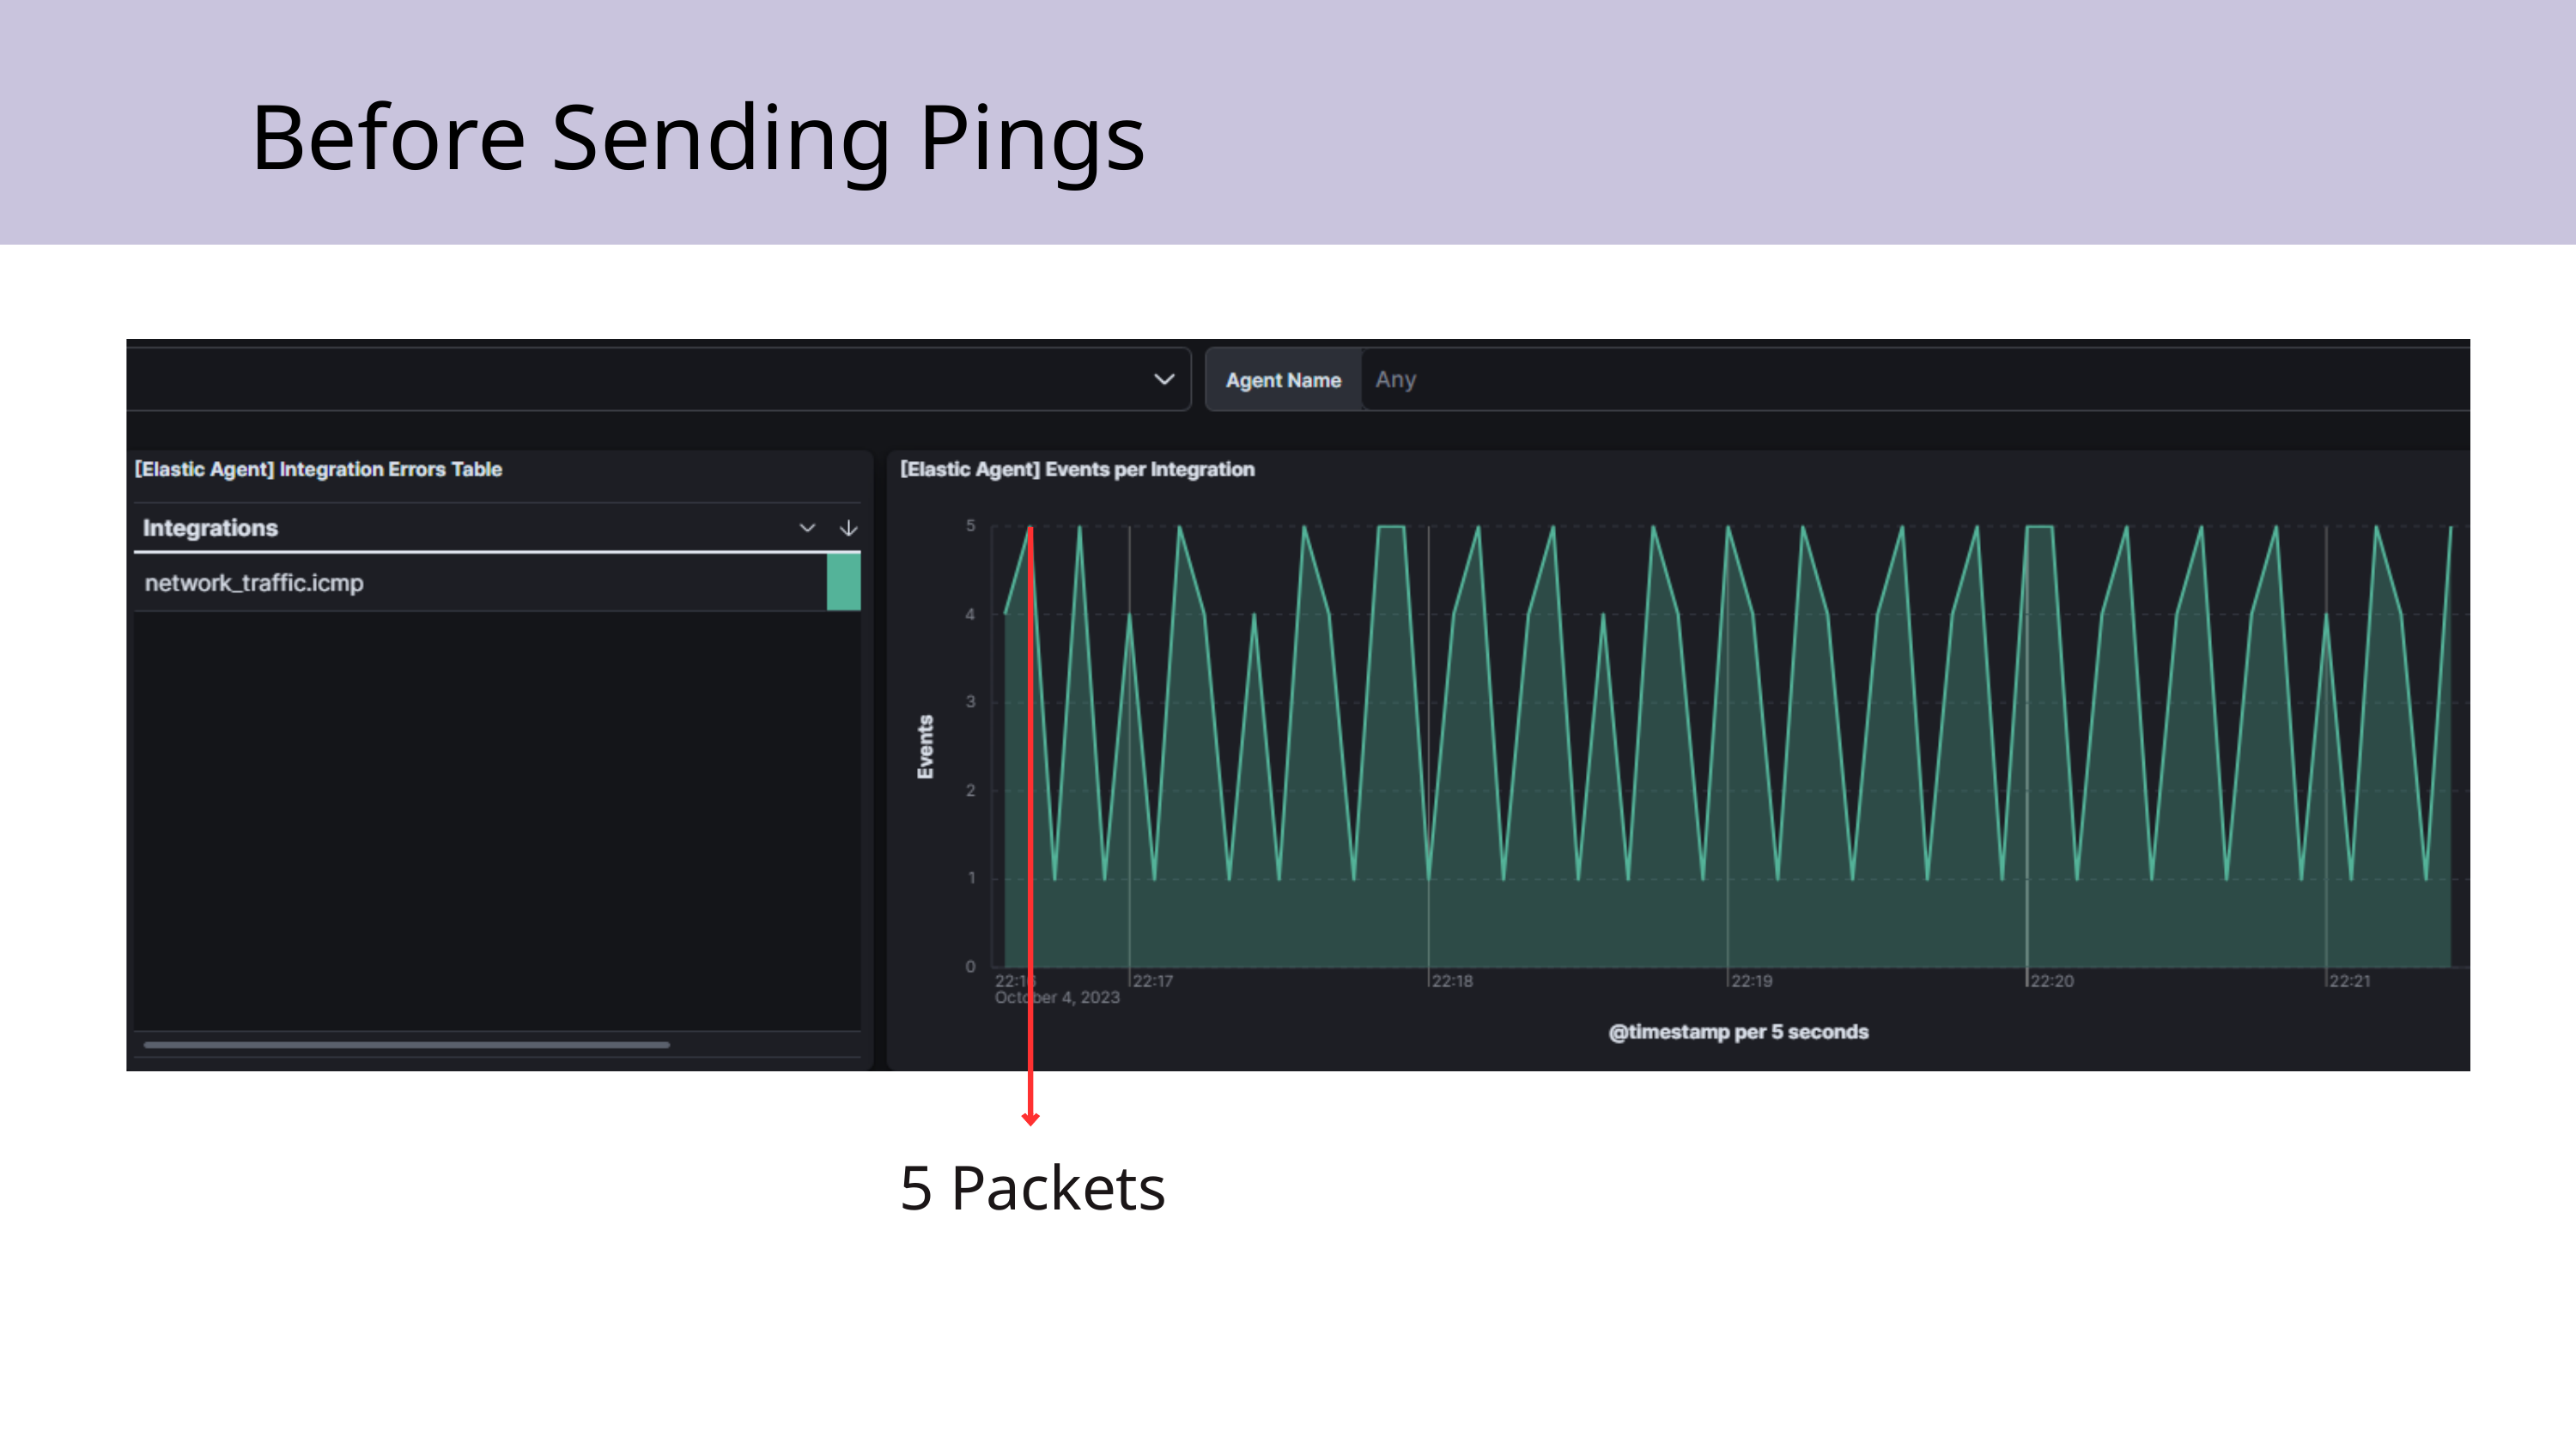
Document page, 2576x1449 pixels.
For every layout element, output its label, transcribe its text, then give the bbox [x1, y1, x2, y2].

text_box [126, 339, 2470, 1071]
text_box 5 Packets [894, 1137, 1173, 1222]
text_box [0, 0, 2576, 246]
